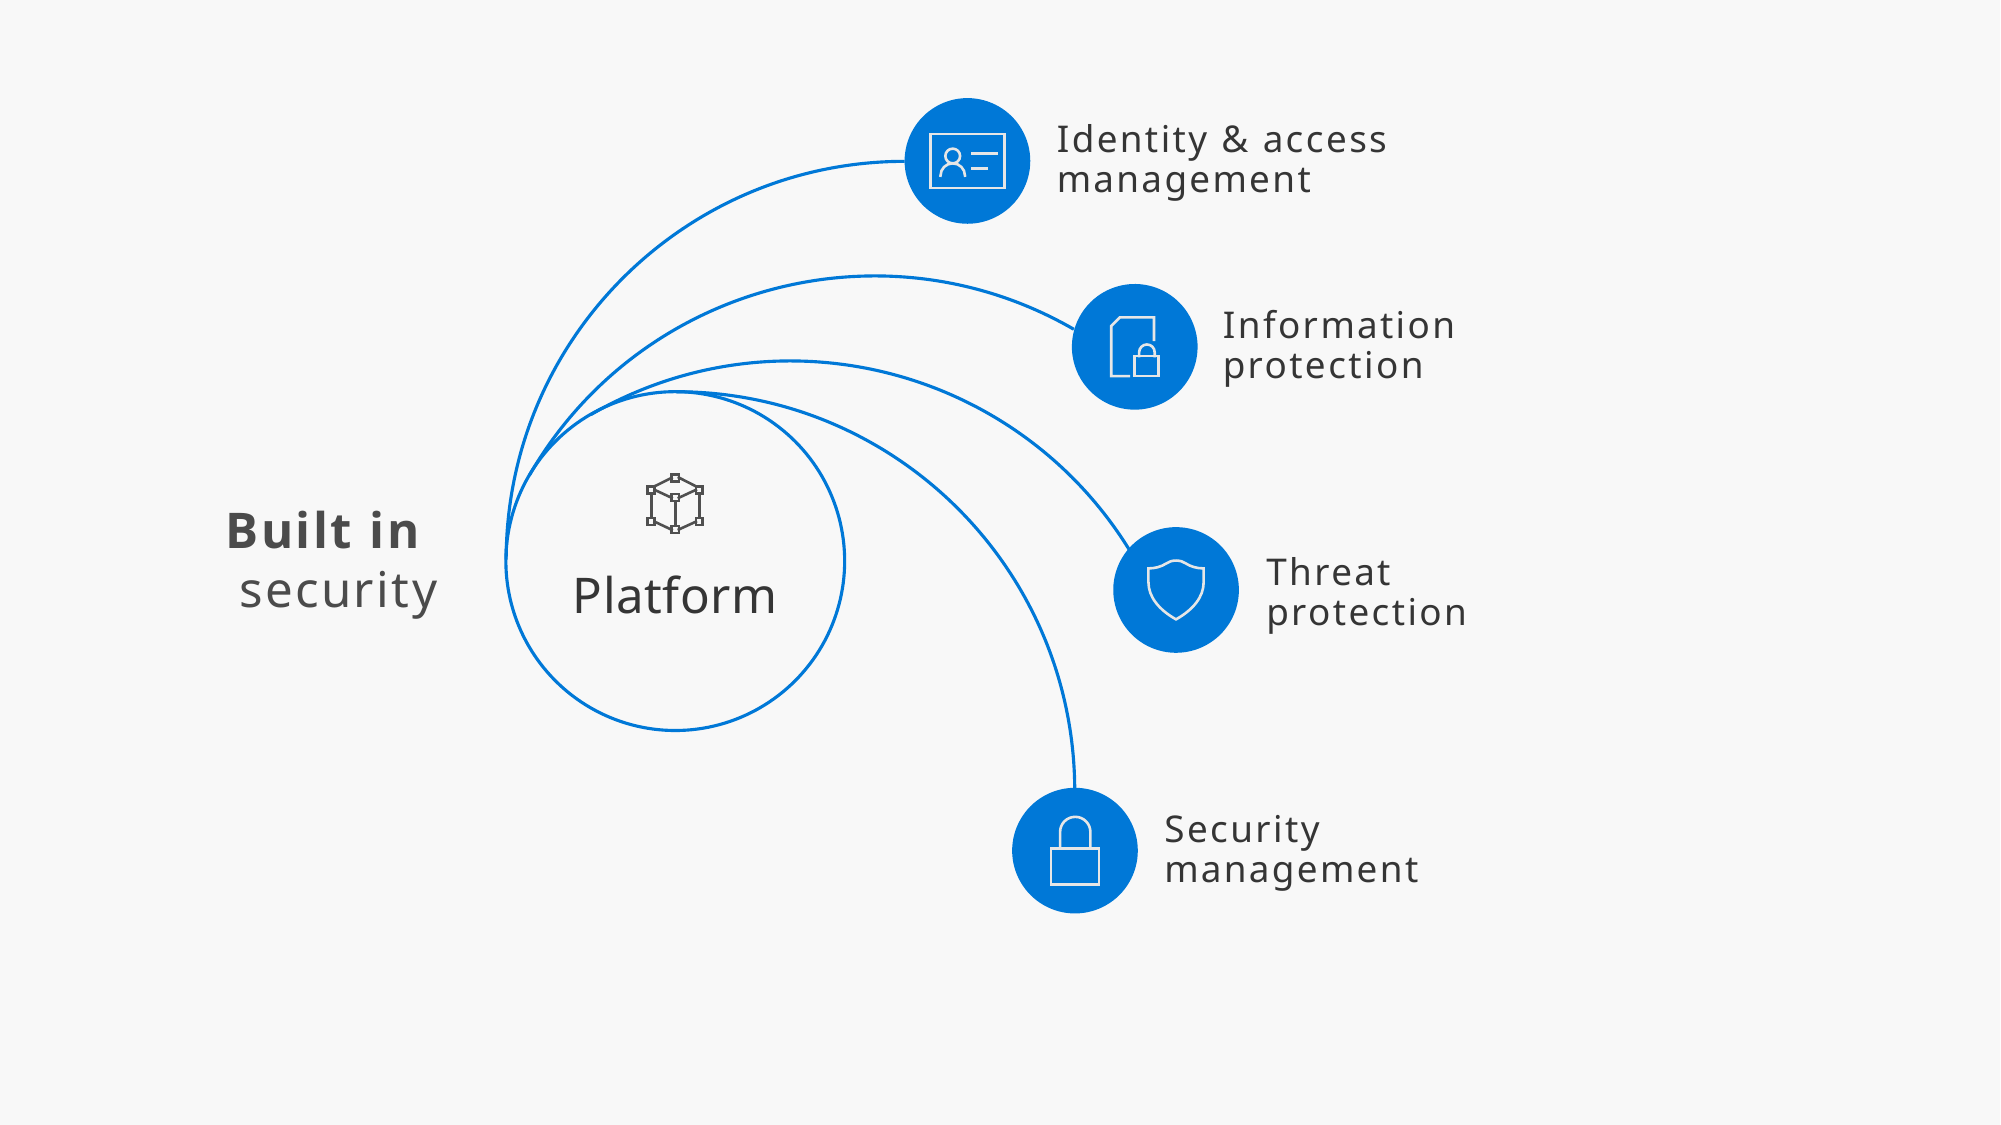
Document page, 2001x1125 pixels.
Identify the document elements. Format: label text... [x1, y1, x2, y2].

text_box Security management [1149, 803, 1482, 898]
text_box [506, 161, 904, 541]
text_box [1011, 787, 1138, 914]
text_box Information protection [1208, 299, 1560, 394]
text_box Identity & access management [1042, 113, 1482, 208]
text_box [697, 392, 1075, 787]
text_box [505, 391, 845, 731]
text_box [1112, 526, 1240, 654]
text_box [904, 97, 1031, 224]
text_box Built in security [0, 491, 453, 625]
text_box [612, 360, 1114, 555]
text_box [1071, 283, 1198, 410]
text_box [538, 275, 1071, 460]
text_box Threat protection [1251, 546, 1603, 641]
